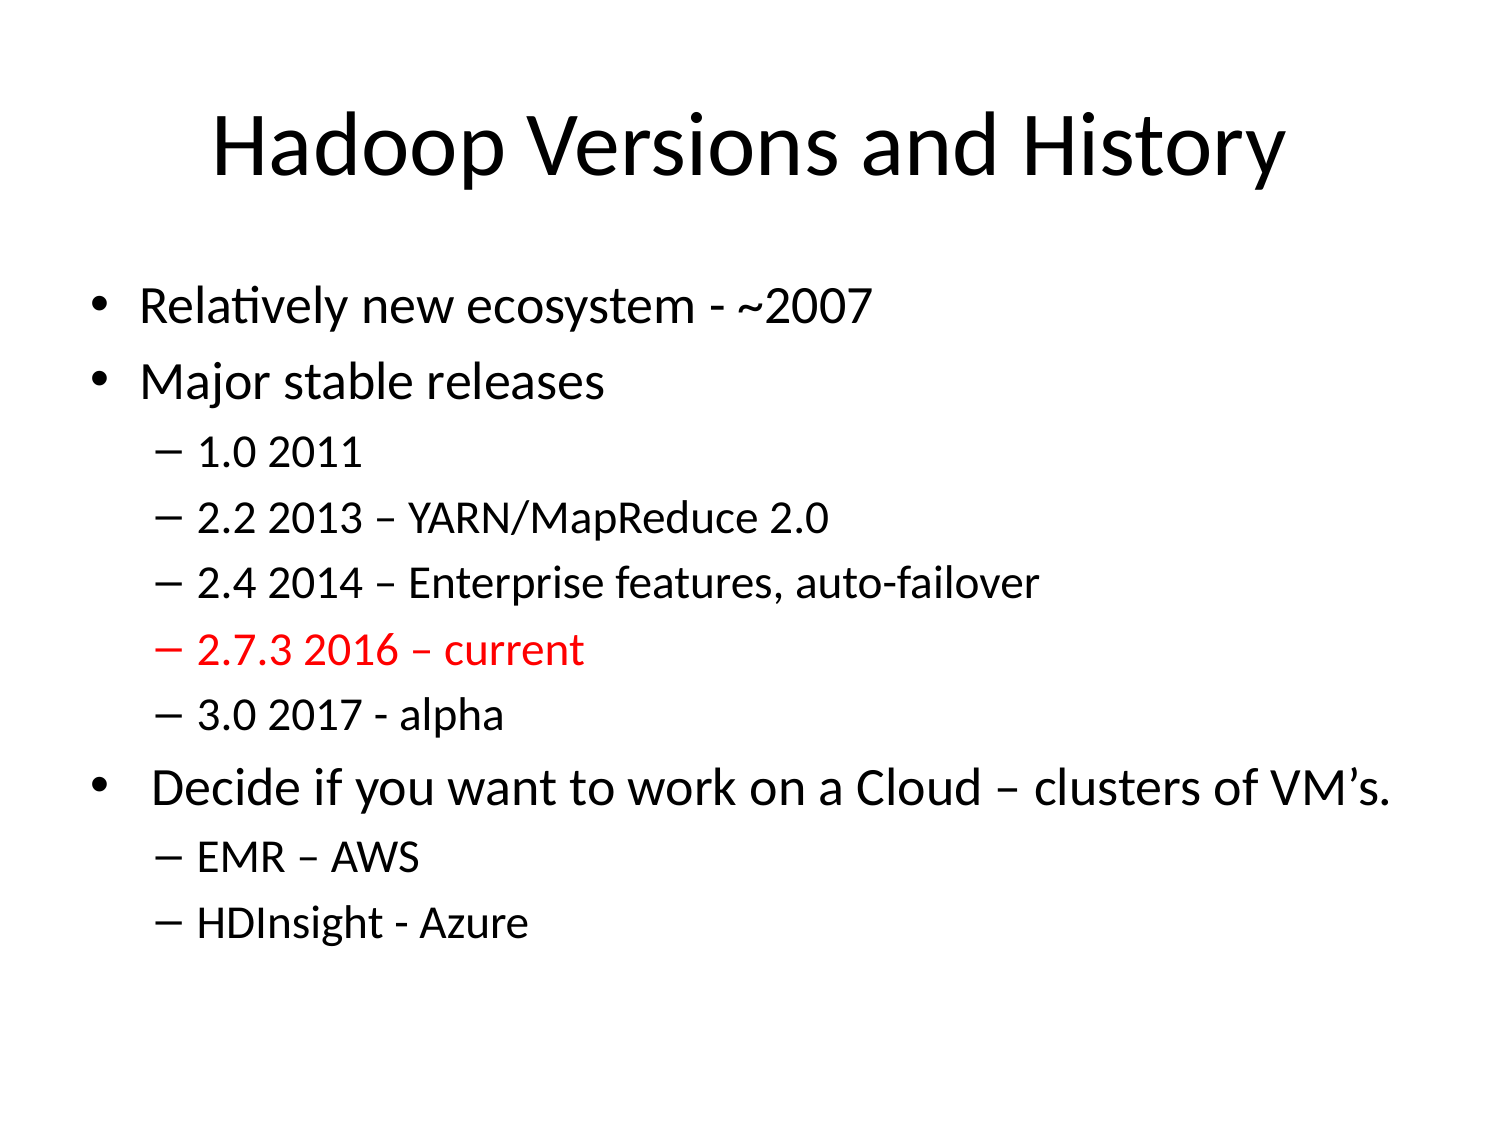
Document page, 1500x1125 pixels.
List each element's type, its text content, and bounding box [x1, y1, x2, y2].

list Relatively new ecosystem - ~2007 Major stable releases 1.0 2011 2.2 2013 – YARN/MapReduce 2.0 2.4 2014 – Enterprise features, auto-failover 2.7.3 2016 – current 3.0 2017 - alpha Decide if you want to work on a Cloud – clusters of VM’s. EMR – AWS HDInsight - Azure [75, 262, 1425, 1005]
title Hadoop Versions and History [75, 45, 1425, 233]
